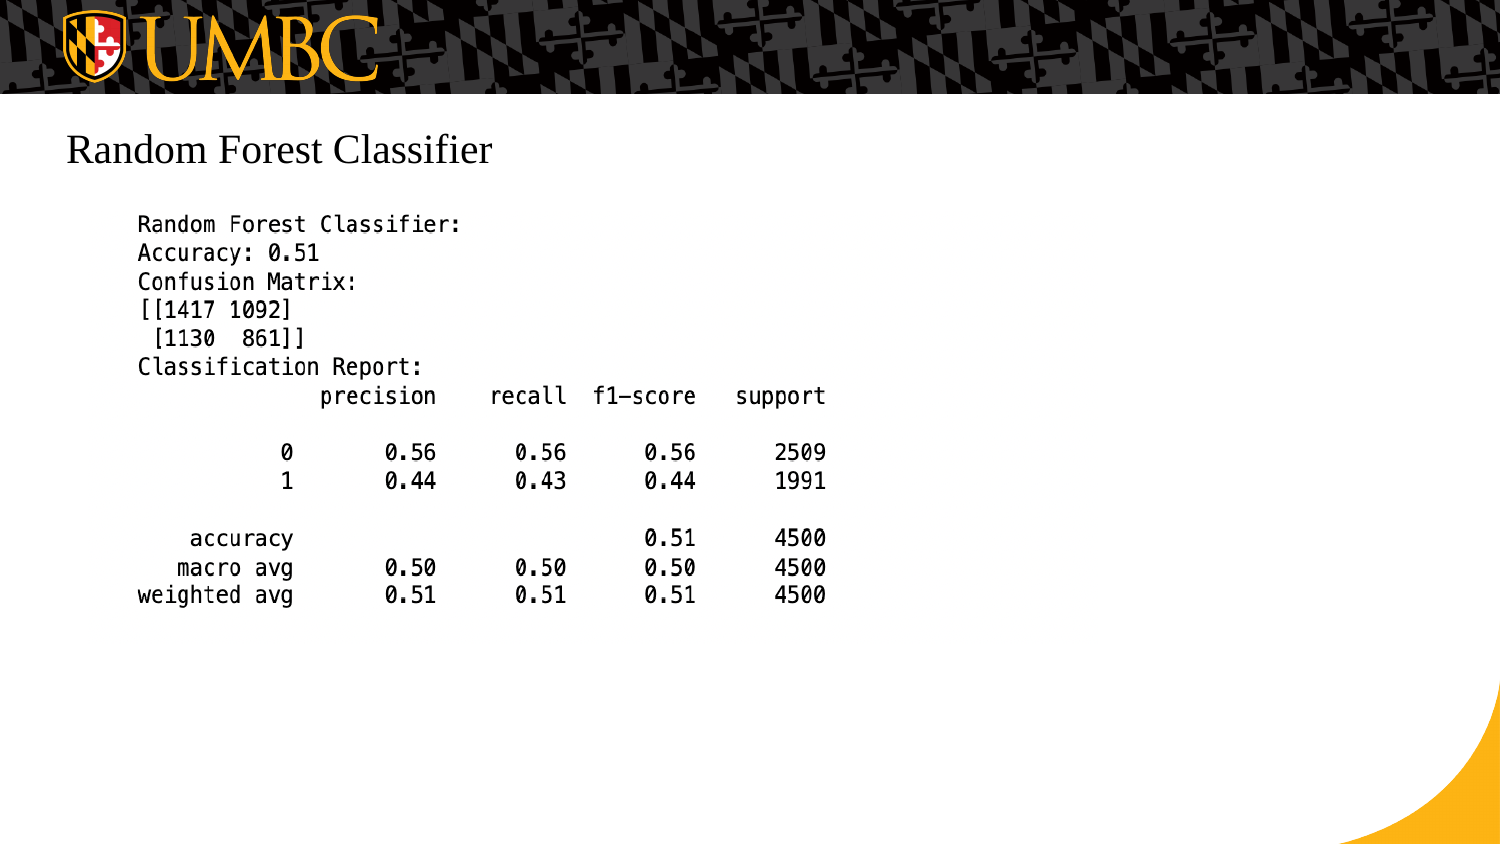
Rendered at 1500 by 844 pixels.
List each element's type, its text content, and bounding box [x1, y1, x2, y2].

title Random Forest Classifier [51, 106, 1449, 201]
picture [87, 211, 1098, 644]
picture [0, 0, 1500, 94]
picture [1338, 679, 1500, 844]
